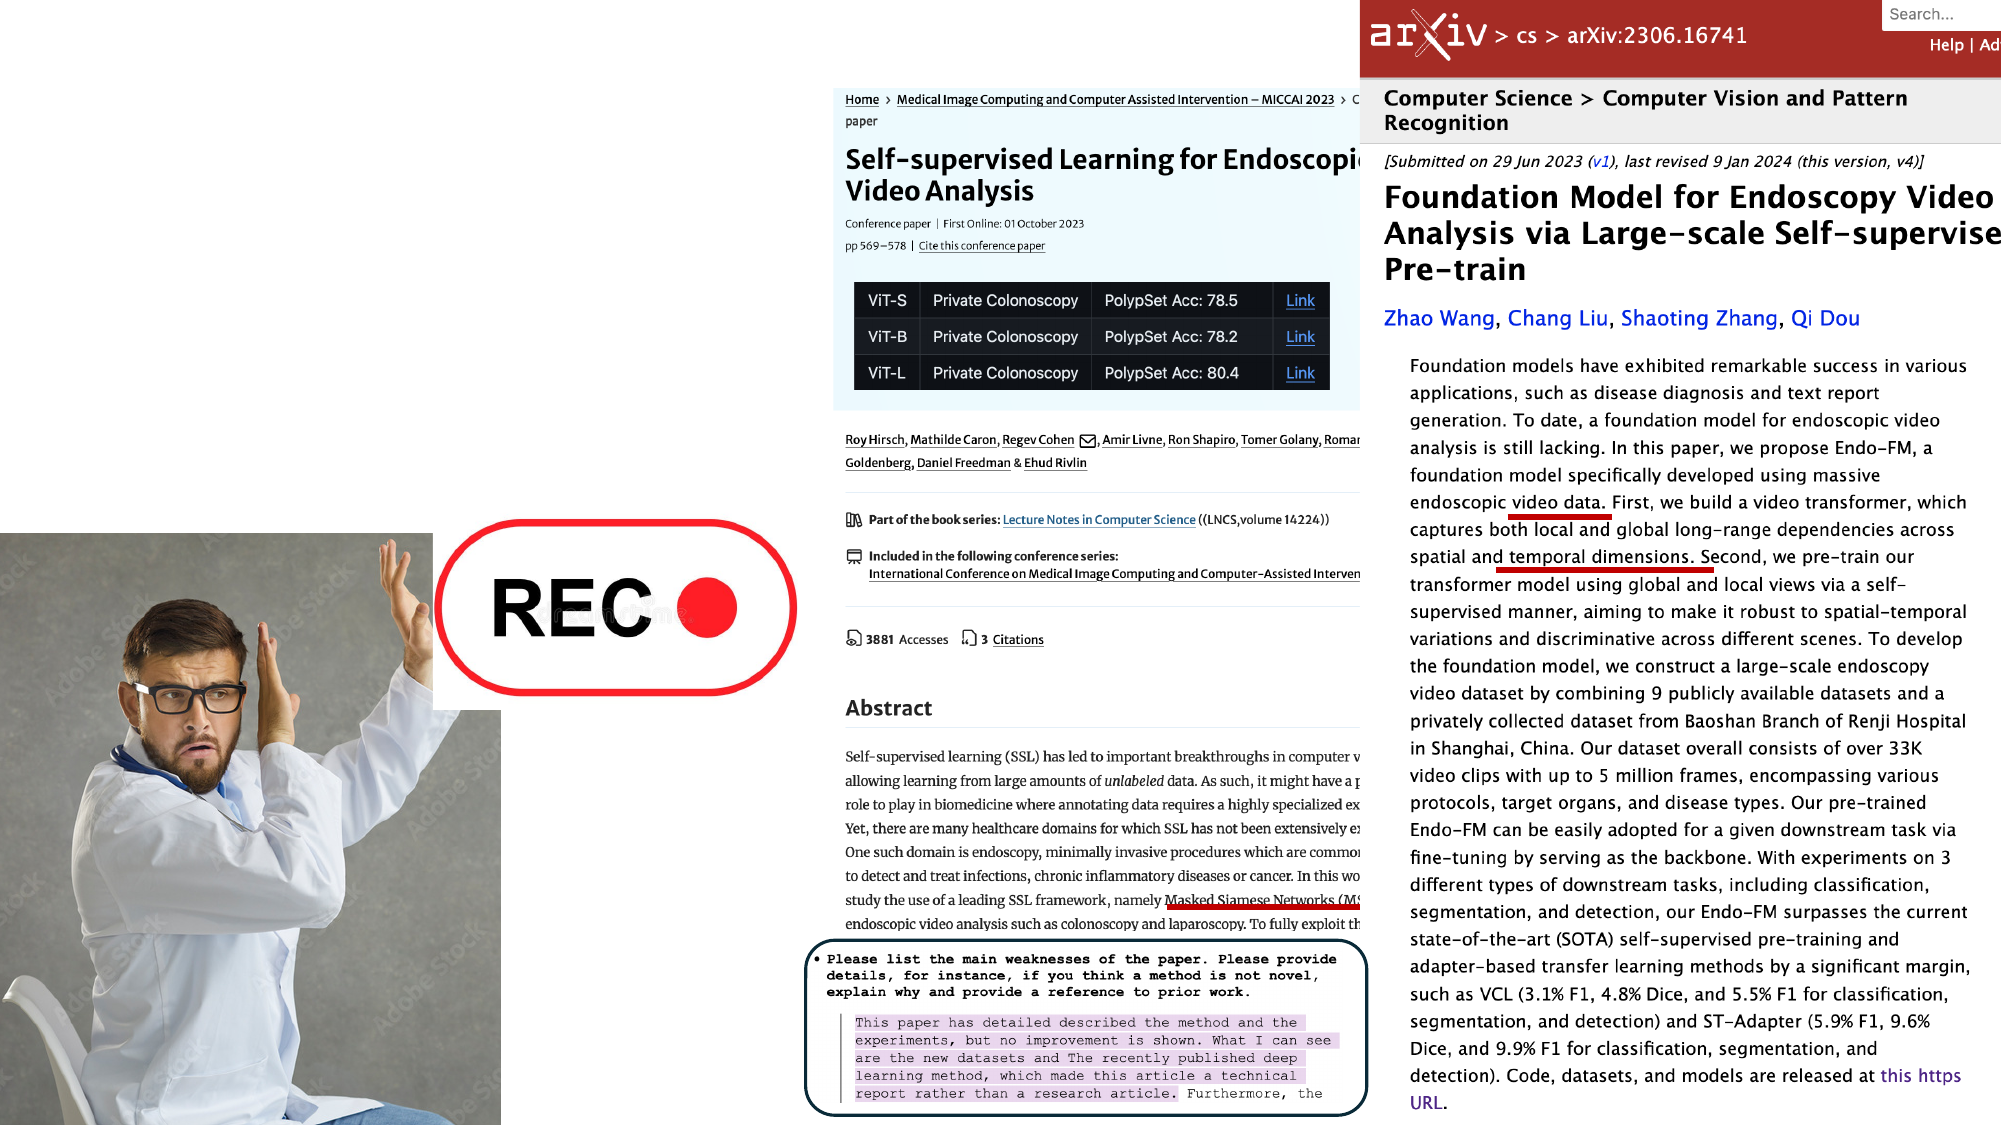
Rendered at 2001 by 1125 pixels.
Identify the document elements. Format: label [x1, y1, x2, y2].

picture [0, 509, 800, 1125]
picture [807, 947, 1343, 1104]
text_box [809, 938, 1359, 1117]
picture [832, 0, 2001, 1125]
